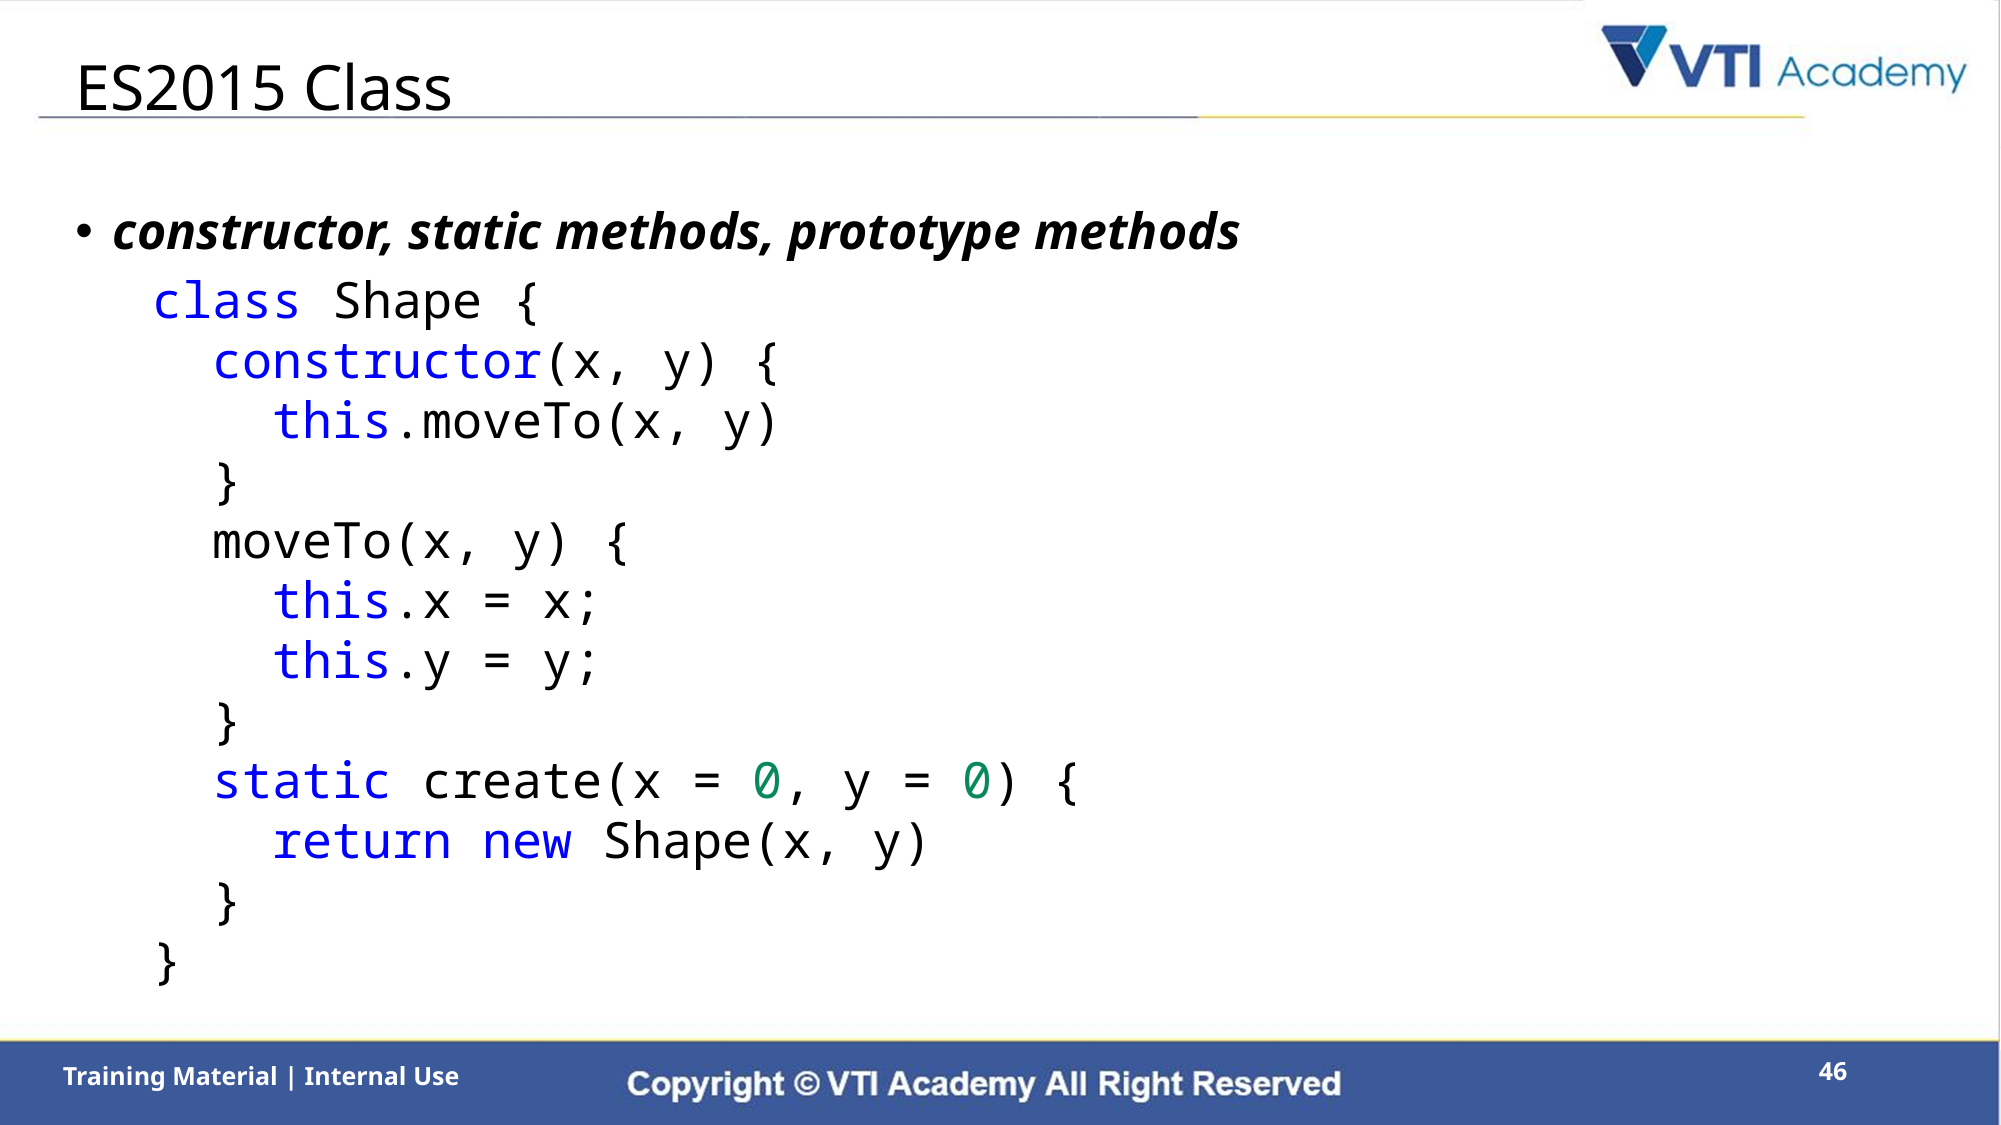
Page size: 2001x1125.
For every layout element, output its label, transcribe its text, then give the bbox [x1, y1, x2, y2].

slide_number 46 [1412, 1042, 1863, 1103]
list constructor, static methods, prototype methods [60, 198, 1863, 1043]
title ES2015 Class [60, 33, 1401, 132]
text_box class Shape { constructor(x, y) { this.moveTo(x, y) } moveTo(x, y) { this.x = x; this.y = y; } static create(x = 0, y = 0) { return new Shape(x, y) } } [137, 261, 1863, 997]
footer Training Material | Internal Use [0, 1045, 523, 1106]
picture [0, 0, 2001, 1125]
